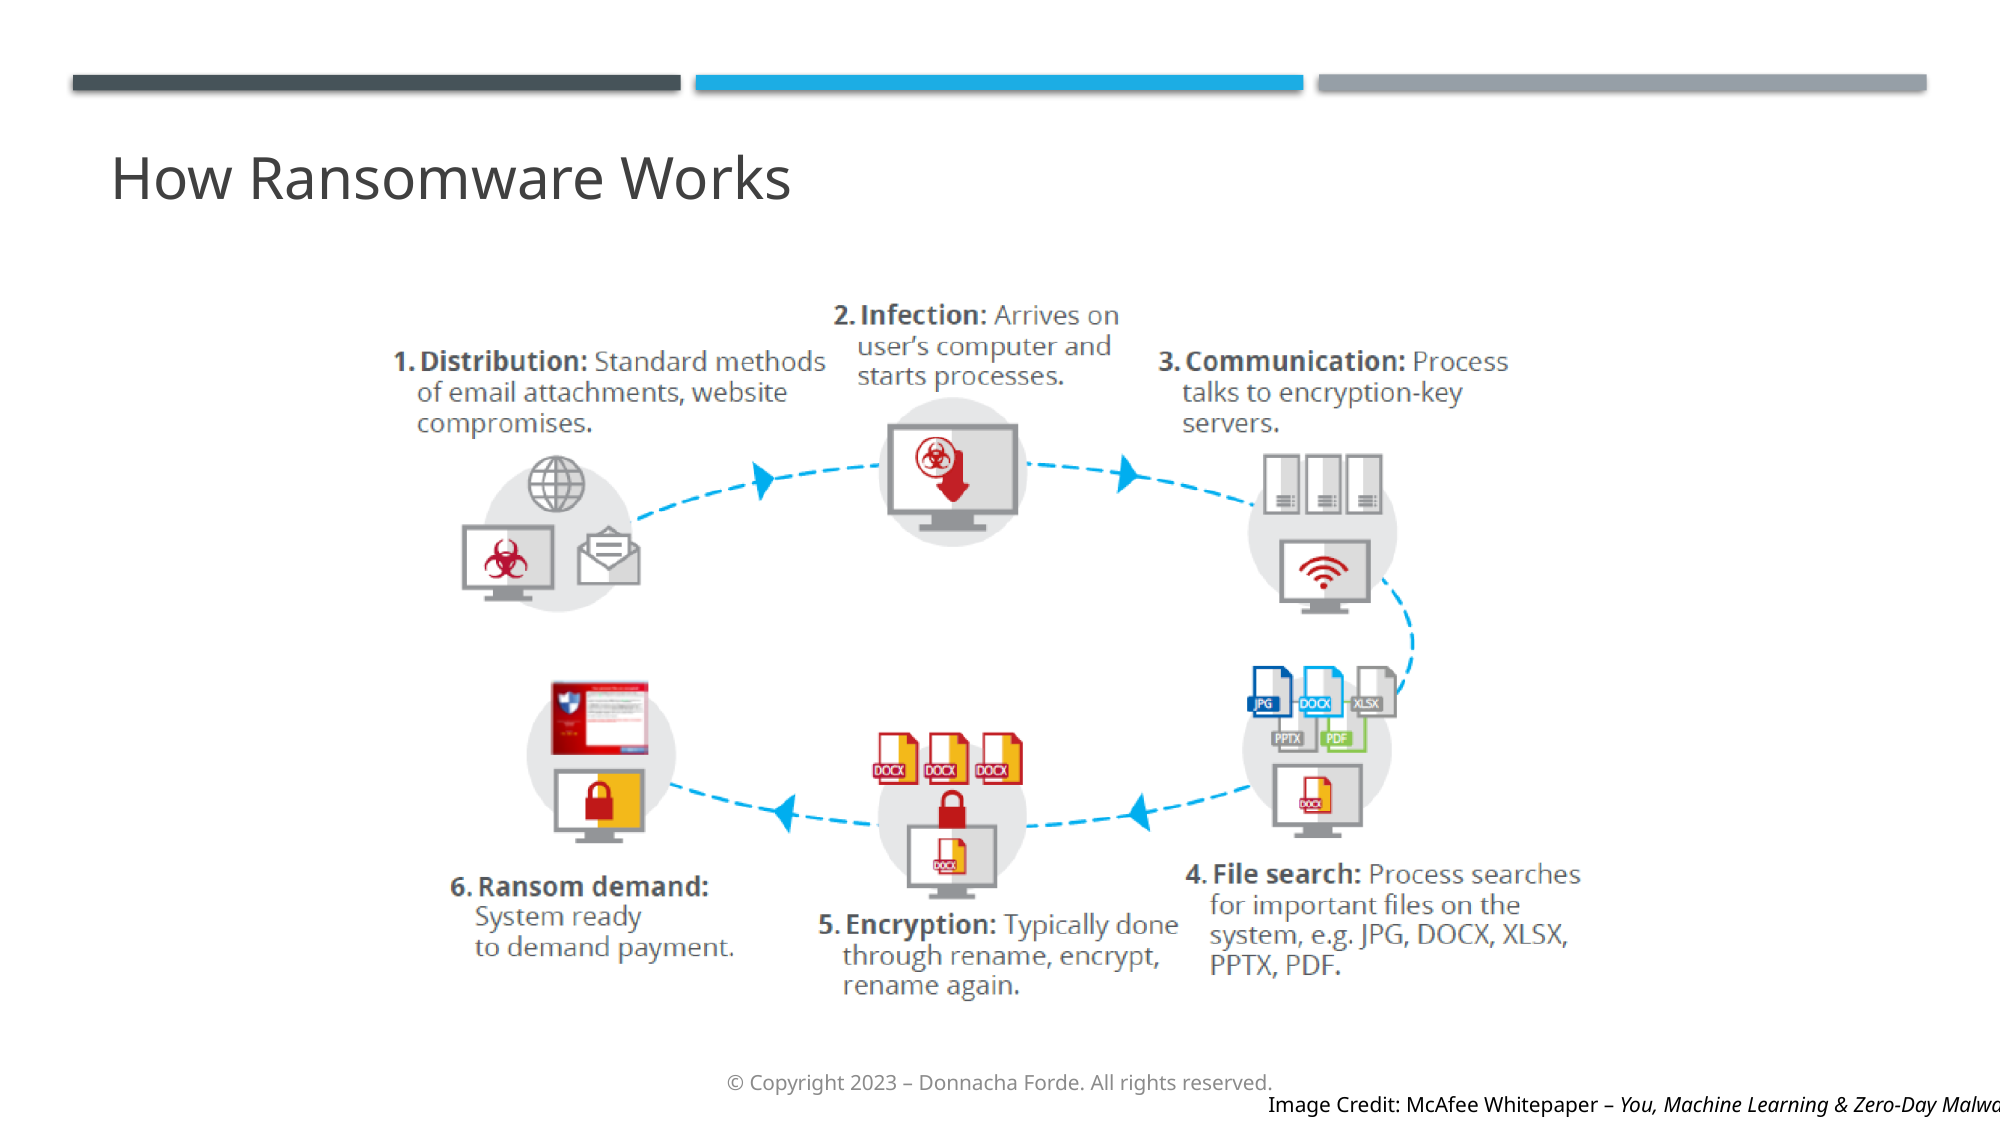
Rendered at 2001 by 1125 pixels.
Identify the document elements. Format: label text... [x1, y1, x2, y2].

text_box Image Credit: McAfee Whitepaper – You, Machine Learning & Zero-Day Malware [1253, 1084, 2000, 1125]
title How Ransomware Works [95, 119, 1905, 219]
footer © Copyright 2023 – Donnacha Forde. All rights reserved. [95, 1053, 1905, 1114]
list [343, 257, 1657, 1029]
